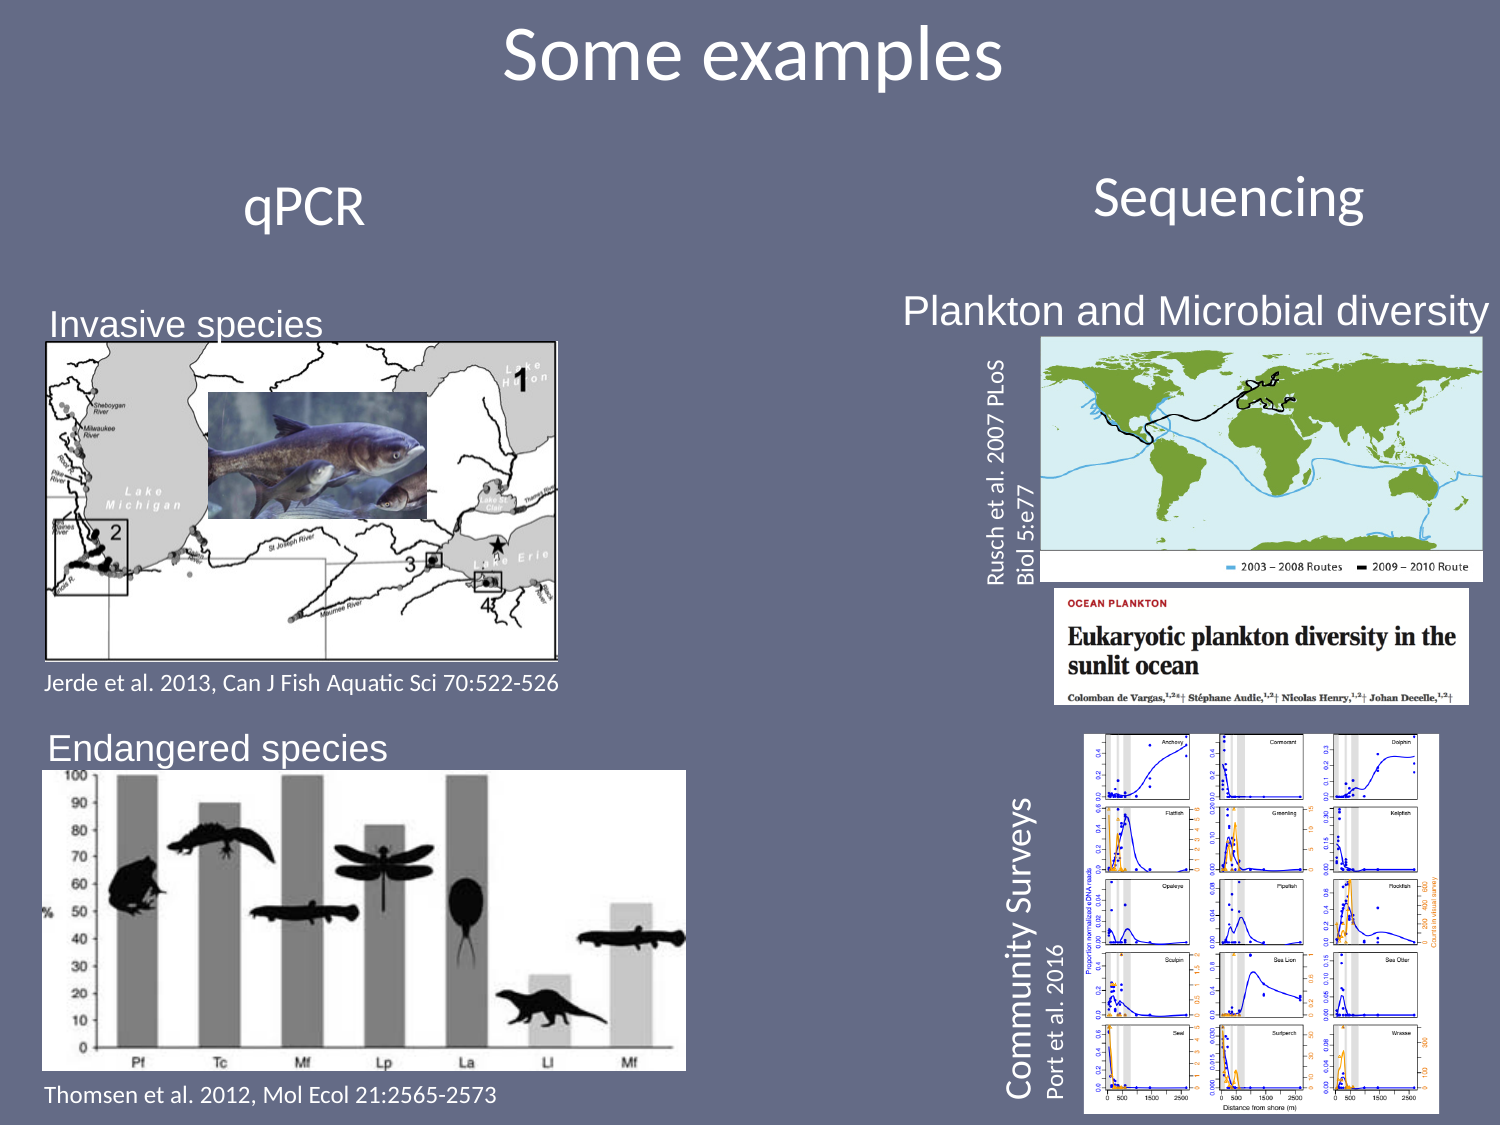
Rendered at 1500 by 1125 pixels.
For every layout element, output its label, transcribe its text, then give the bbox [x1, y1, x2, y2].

text_box Thomsen et al. 2012, Mol Ecol 21:2565-2573 [29, 1070, 519, 1116]
text_box Jerde et al. 2013, Can J Fish Aquatic Sci 70:522-526 [29, 659, 581, 704]
text_box Rusch et al. 2007 PLoS Biol 5:e77 [971, 310, 1046, 602]
title Some examples [78, 0, 1429, 116]
text_box Sequencing [1078, 151, 1381, 236]
picture [42, 770, 686, 1071]
picture [1039, 335, 1483, 582]
picture [1054, 588, 1469, 705]
text_box qPCR [228, 159, 382, 245]
text_box Endangered species [32, 716, 403, 777]
picture [1083, 727, 1440, 1114]
text_box Invasive species [34, 292, 339, 353]
picture [44, 340, 558, 662]
text_box Plankton and Microbial diversity [887, 276, 1500, 342]
text_box Community Surveys Port et al. 2016 [985, 782, 1076, 1115]
